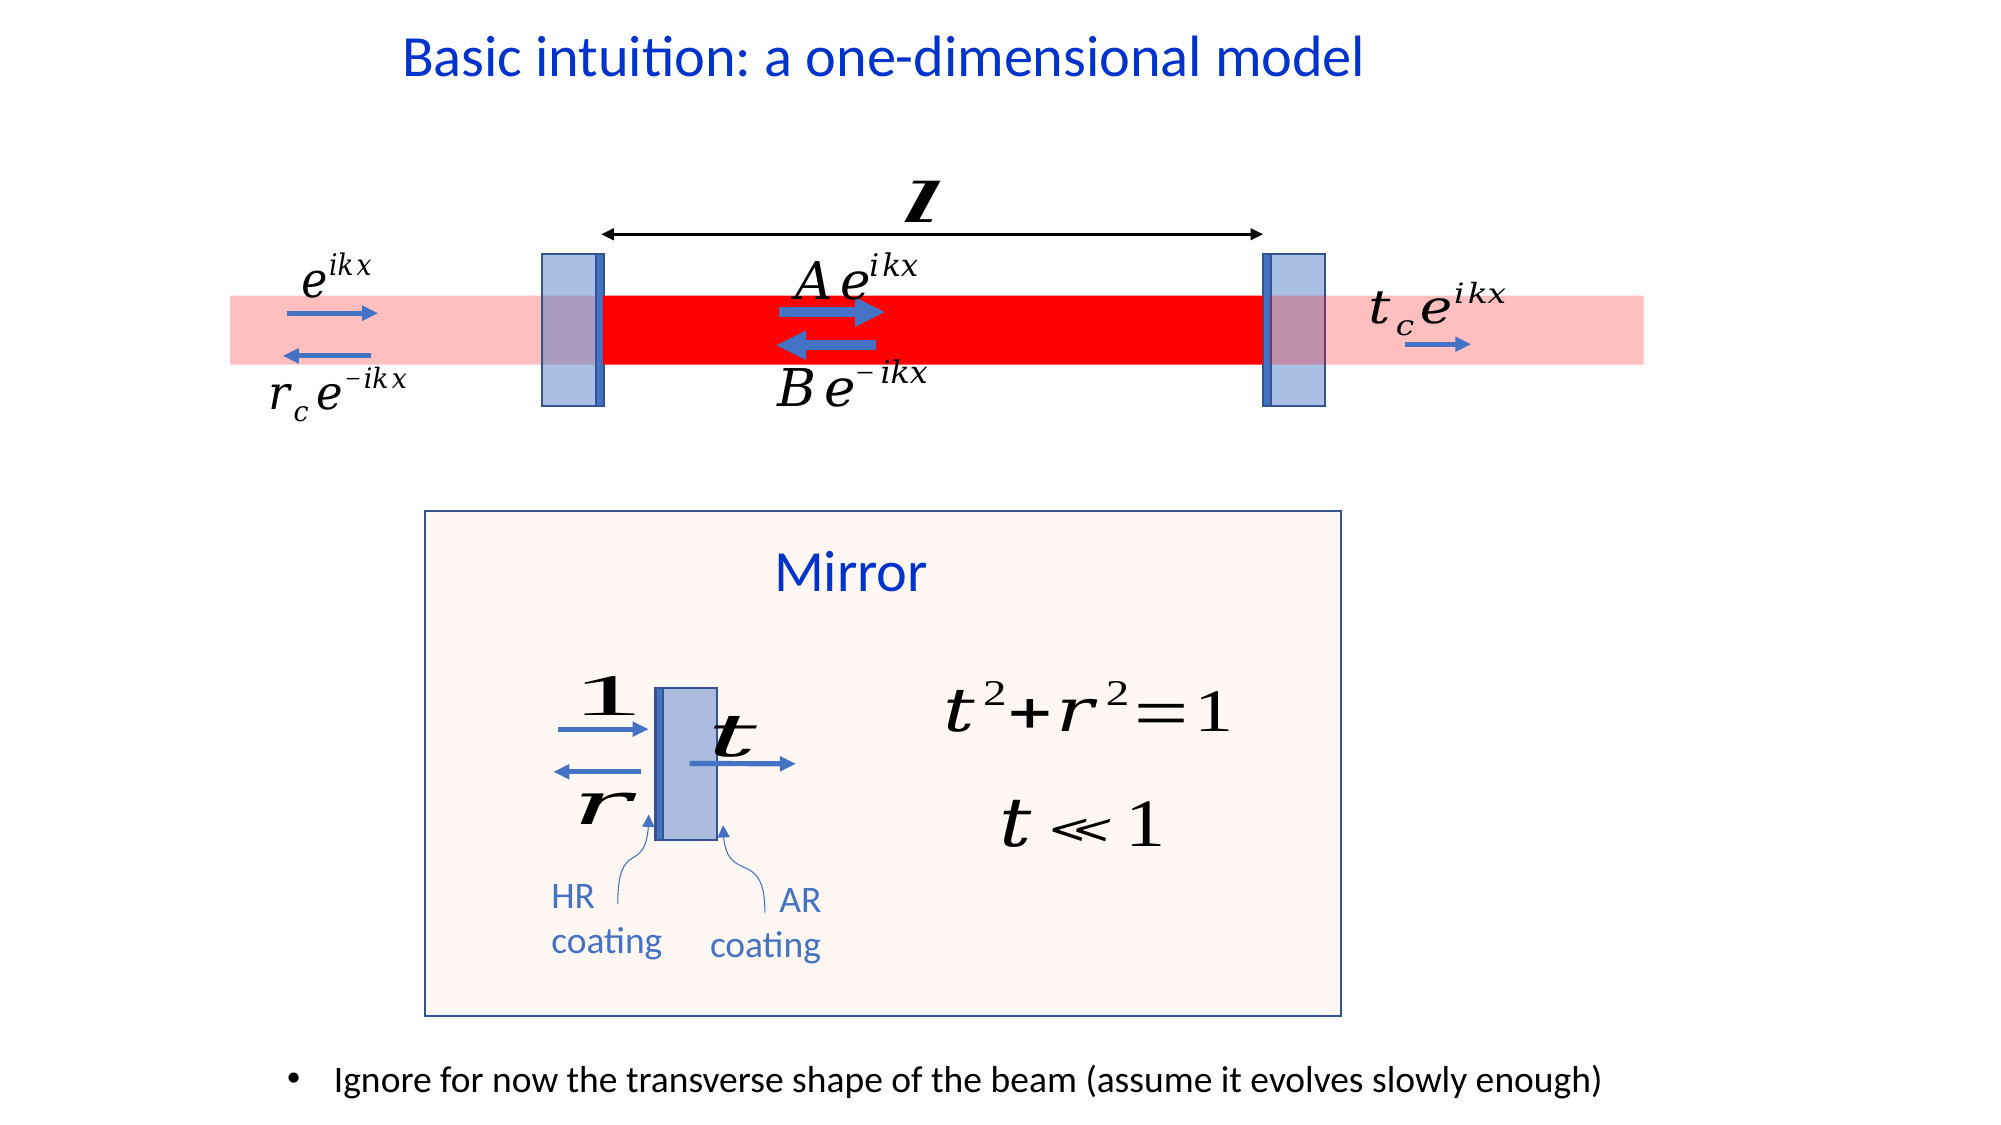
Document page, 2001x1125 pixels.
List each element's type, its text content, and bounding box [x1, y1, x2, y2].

text_box Ignore for now the transverse shape of the beam (assume it evolves slowly enough) [272, 1047, 1620, 1108]
text_box [229, 295, 541, 366]
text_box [424, 511, 1342, 1016]
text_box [1262, 253, 1325, 407]
text_box Basic intuition: a one-dimensional model [387, 11, 1381, 96]
text_box [1325, 295, 1645, 366]
text_box [604, 295, 1262, 366]
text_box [541, 253, 604, 407]
